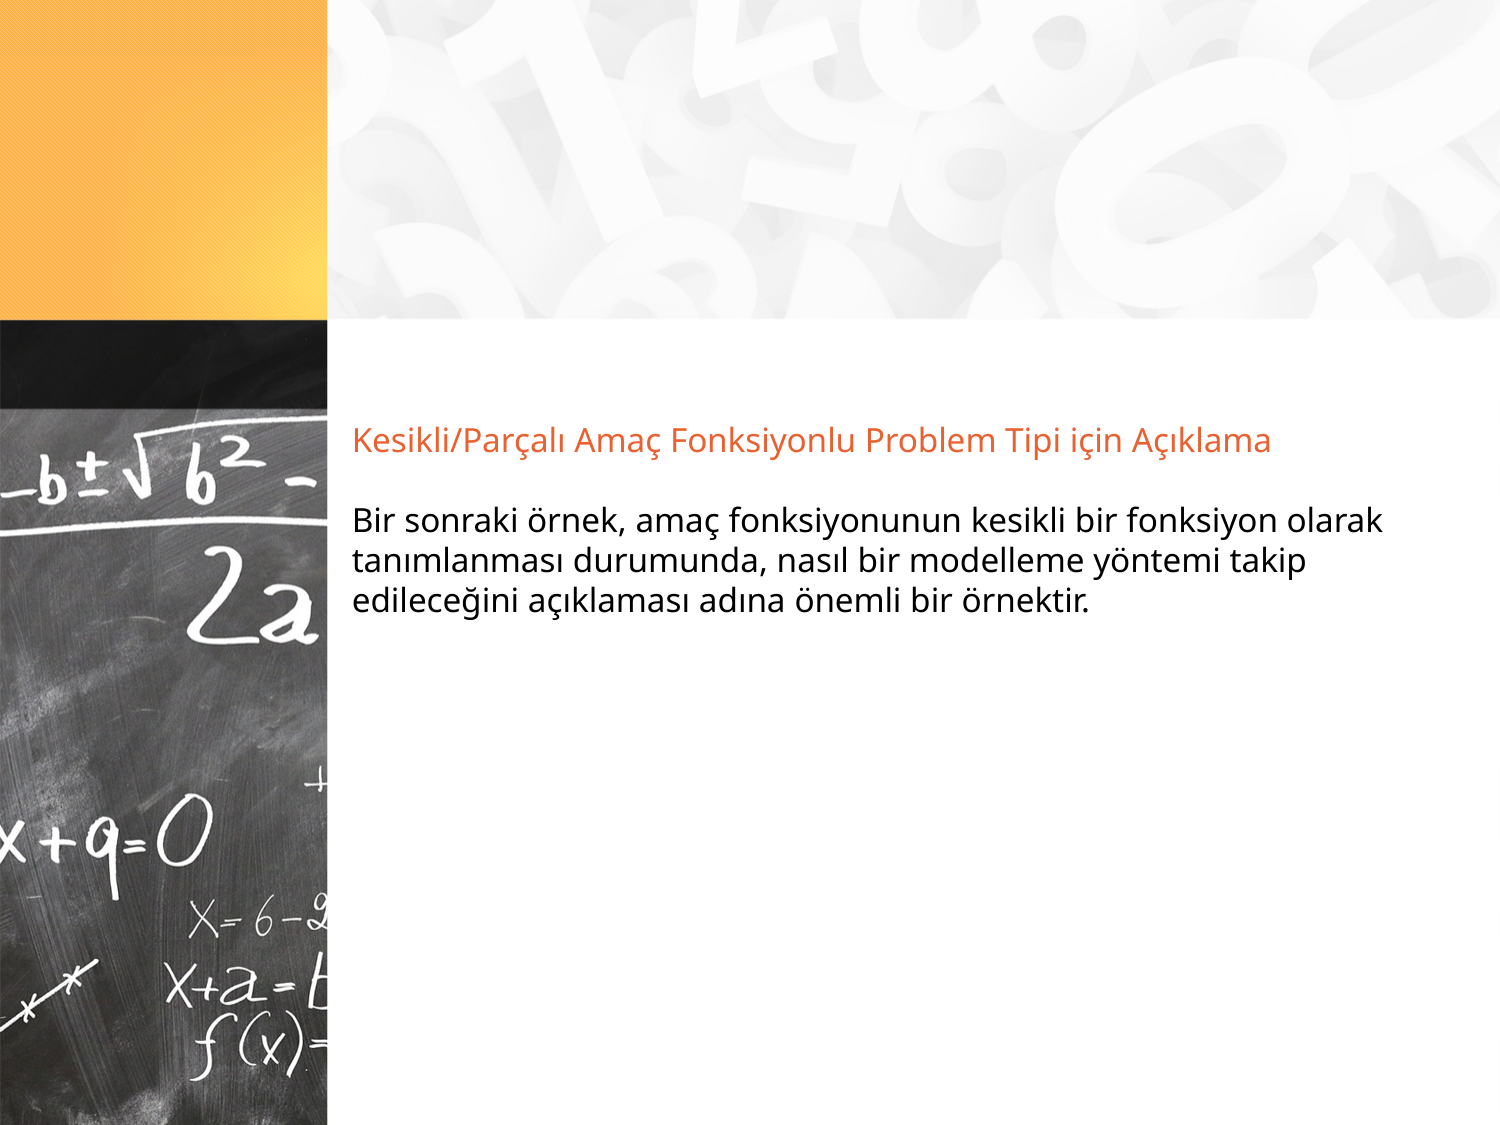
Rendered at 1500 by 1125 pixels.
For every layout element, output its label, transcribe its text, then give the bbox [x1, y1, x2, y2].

title Kesikli/Parçalı Amaç Fonksiyonlu Problem Tipi için Açıklama Bir sonraki örnek, amaç fonksiyonunun kesikli bir fonksiyon olarak tanımlanması durumunda, nasıl bir modelleme yöntemi takip edileceğini açıklaması adına önemli bir örnektir. [336, 408, 1495, 670]
picture [0, 0, 1500, 1125]
